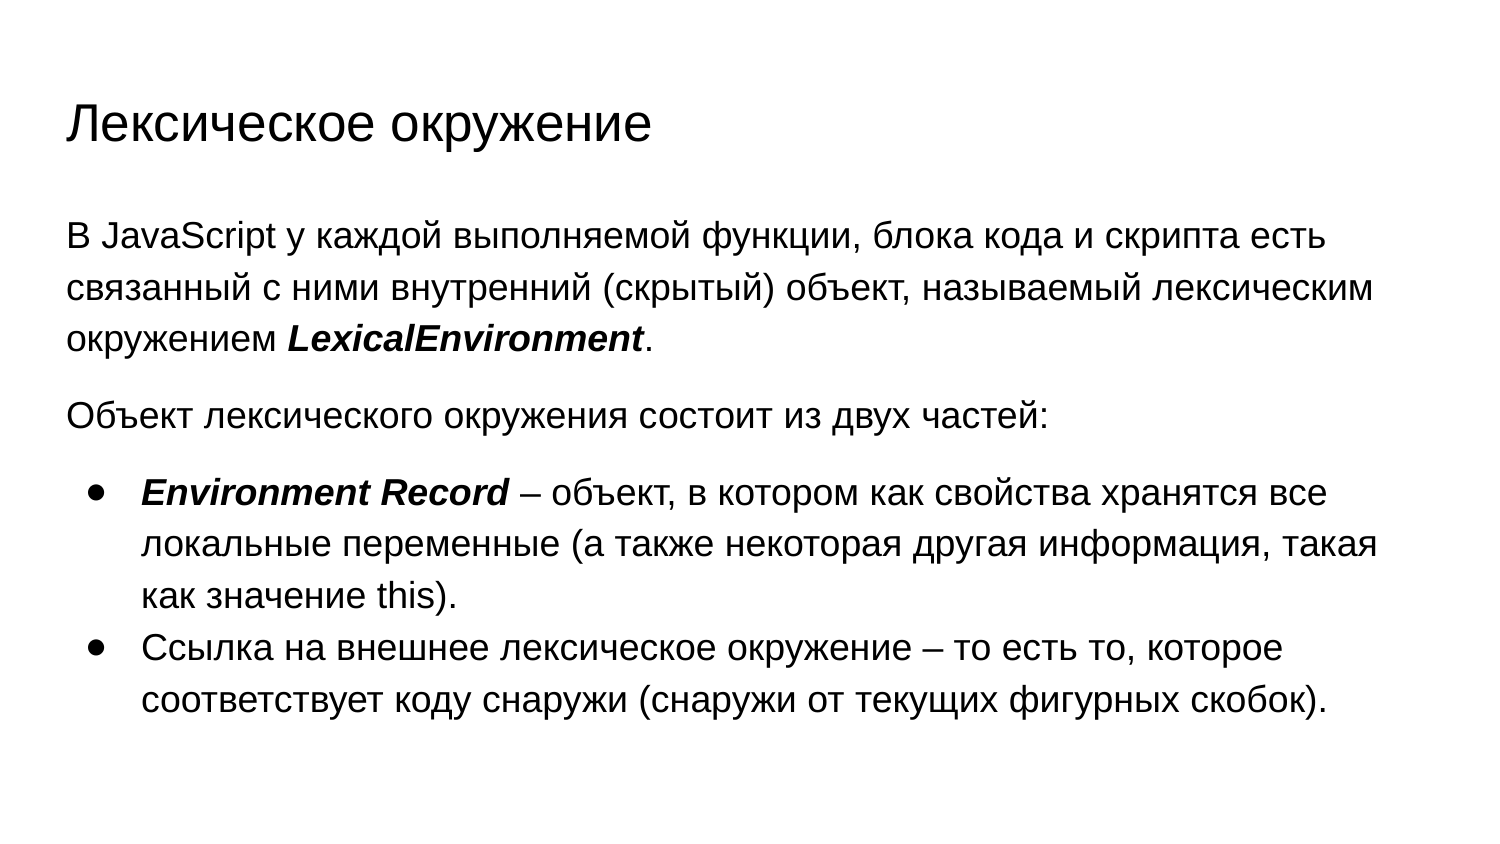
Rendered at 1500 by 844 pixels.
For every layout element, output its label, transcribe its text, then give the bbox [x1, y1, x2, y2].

list В JavaScript у каждой выполняемой функции, блока кода и скрипта есть связанный с ними внутренний (скрытый) объект, называемый лексическим окружением LexicalEnvironment. Объект лексического окружения состоит из двух частей: Environment Record – объект, в котором как свойства хранятся все локальные переменные (а также некоторая другая информация, такая как значение this). Ссылка на внешнее лексическое окружение – то есть то, которое соответствует коду снаружи (снаружи от текущих фигурных скобок). [51, 189, 1449, 750]
title Лексическое окружение [51, 72, 1449, 167]
